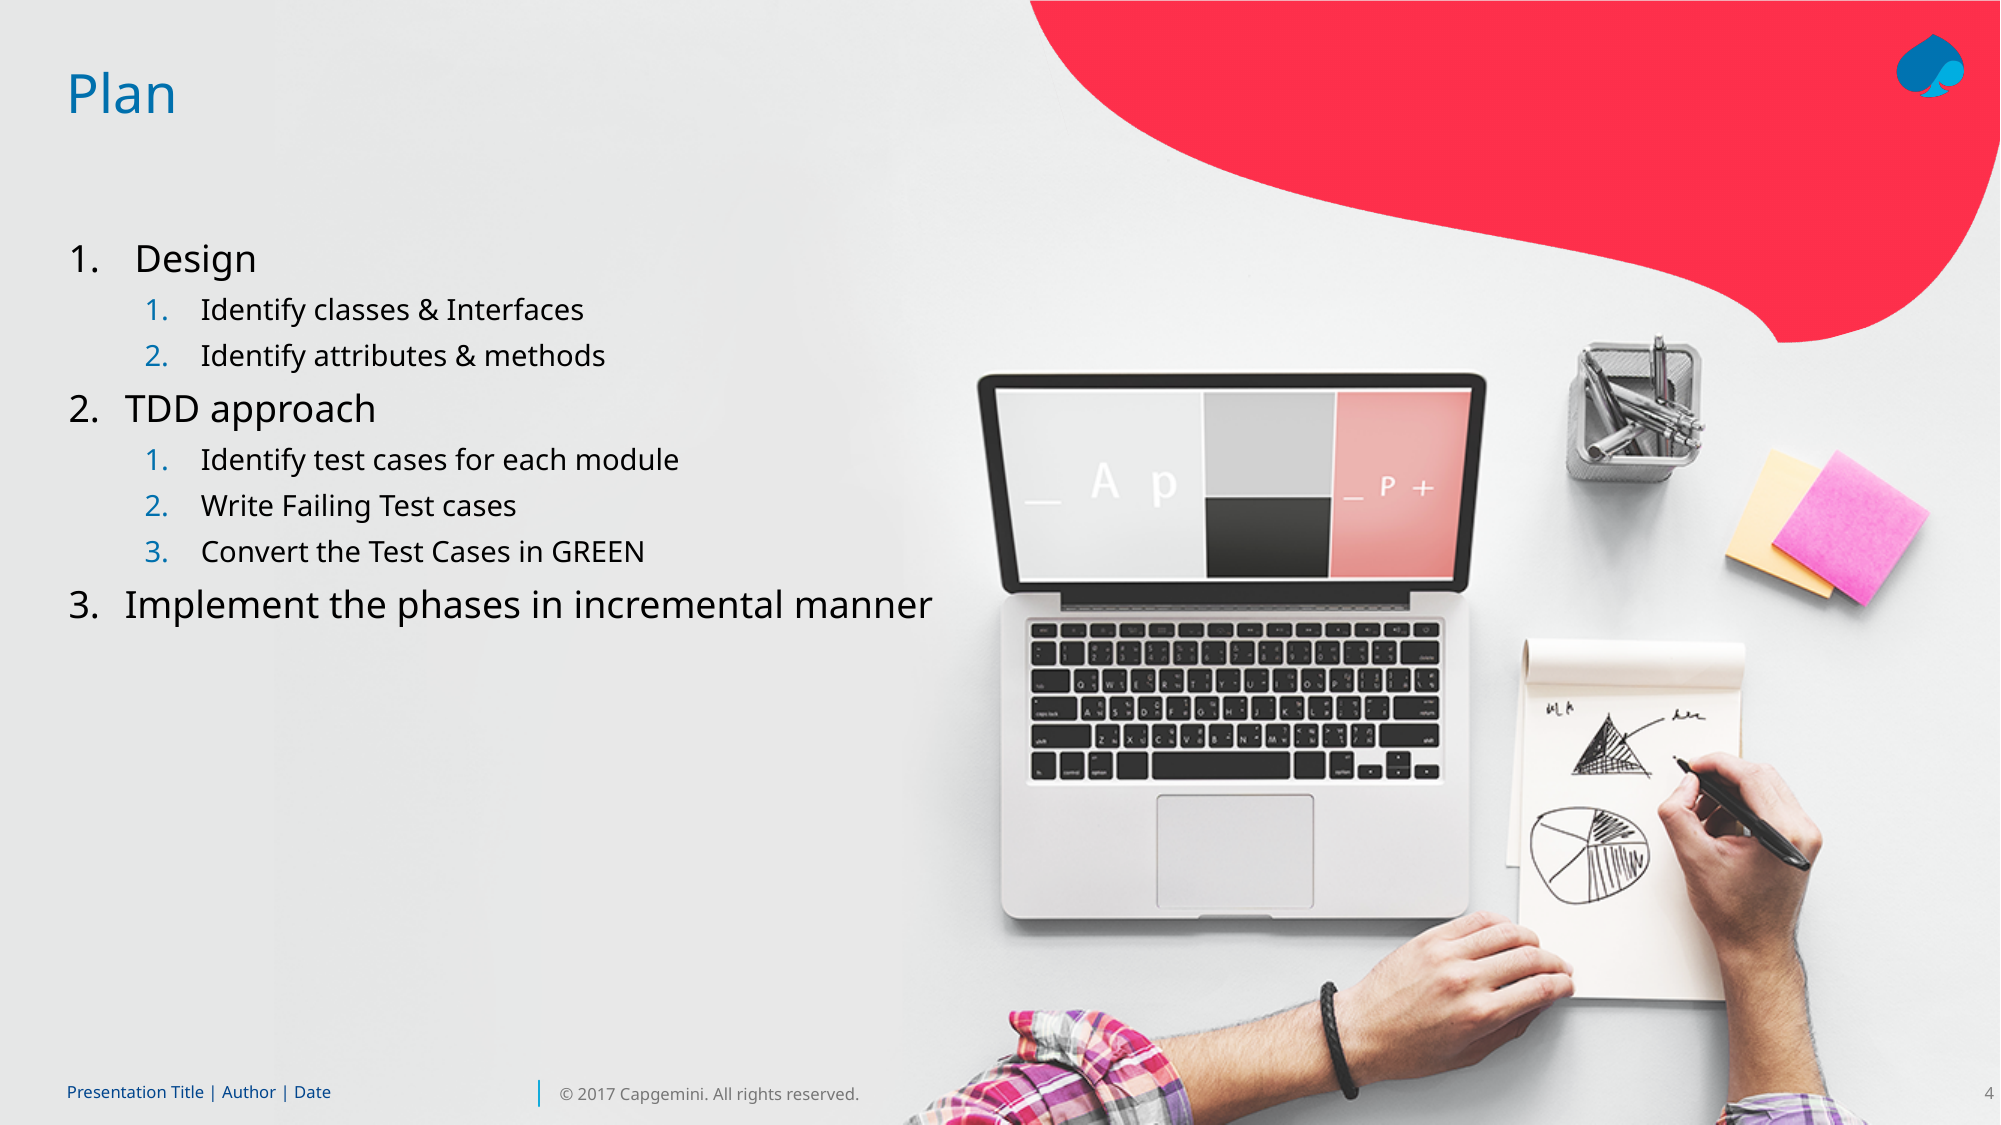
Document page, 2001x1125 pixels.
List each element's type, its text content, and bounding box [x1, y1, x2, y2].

title Plan [66, 66, 1213, 208]
list Design Identify classes & Interfaces Identify attributes & methods TDD approach Identify test cases for each module Write Failing Test cases Convert the Test Cases in GREEN Implement the phases in incremental manner [68, 234, 986, 1057]
picture [0, 0, 2001, 1125]
